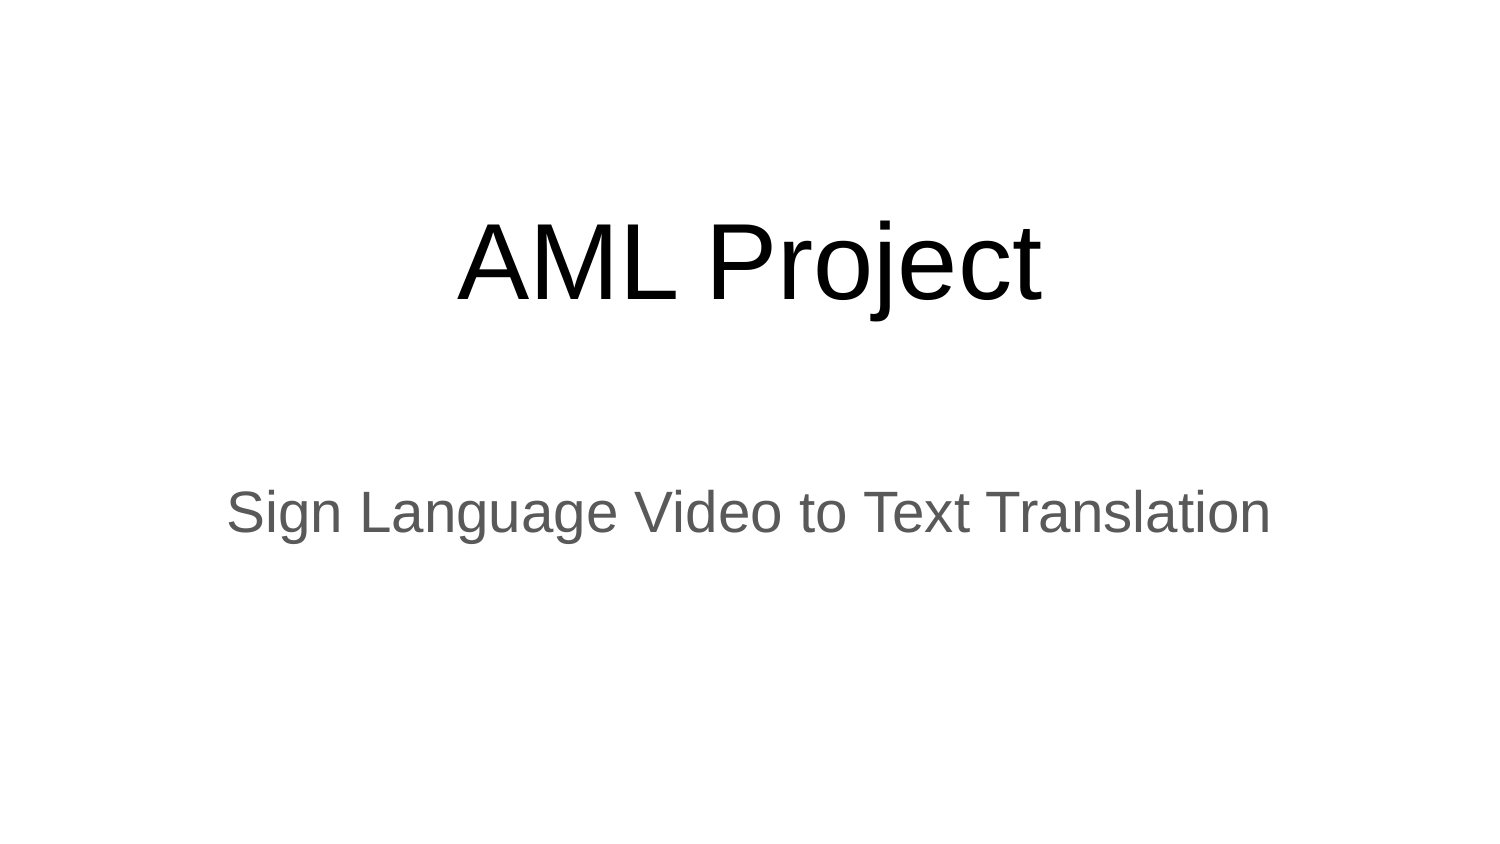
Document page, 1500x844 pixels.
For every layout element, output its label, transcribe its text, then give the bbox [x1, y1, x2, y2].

subtitle Sign Language Video to Text Translation [51, 464, 1449, 595]
title AML Project [51, 122, 1449, 459]
